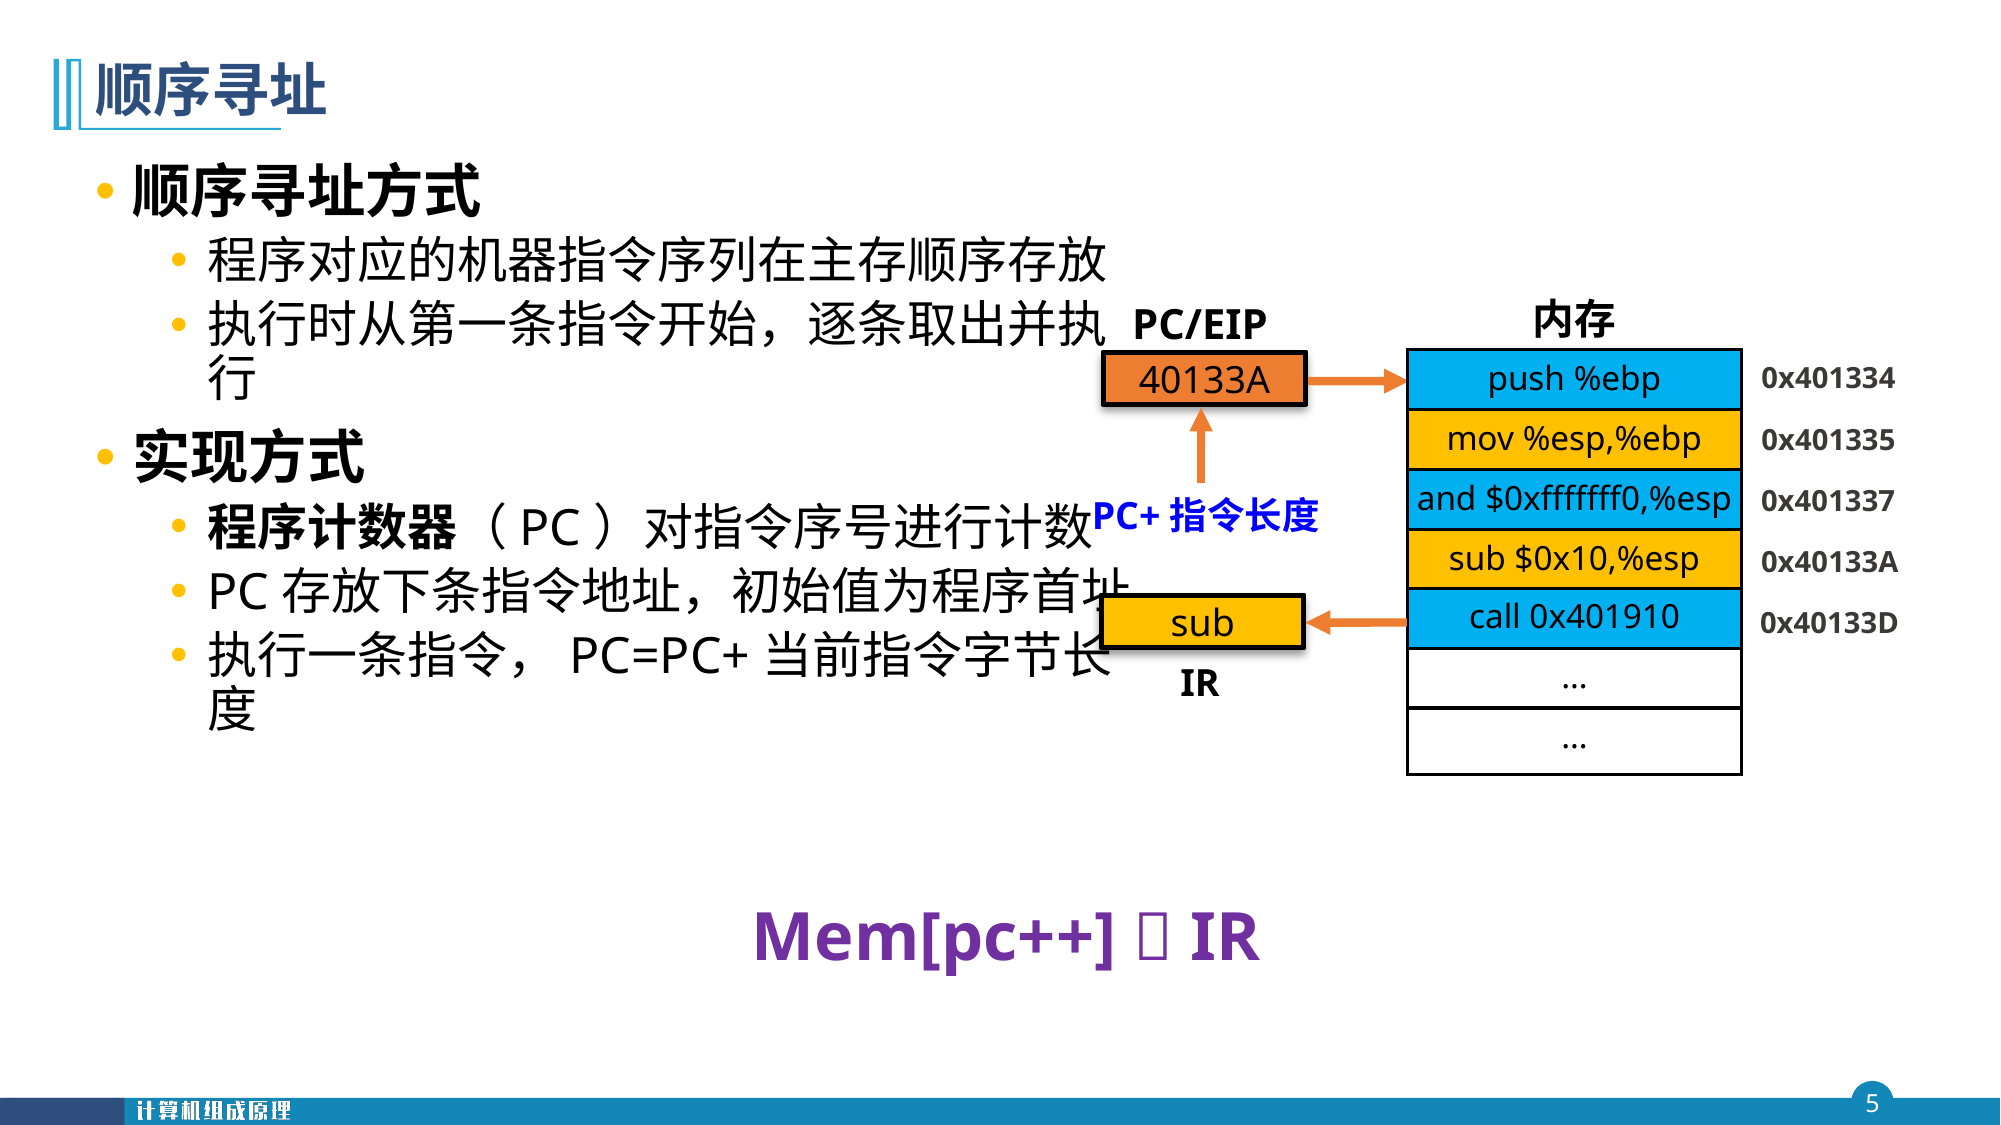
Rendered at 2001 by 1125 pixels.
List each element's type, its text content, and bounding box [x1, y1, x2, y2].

text_box sub $0x10,%esp [1407, 529, 1742, 587]
text_box 0x401334 [1746, 352, 1911, 402]
text_box push %ebp [1407, 349, 1742, 408]
text_box 内存 [1517, 285, 1632, 350]
text_box [1194, 407, 1208, 483]
text_box 40133A [1103, 352, 1306, 405]
title 顺序寻址 [80, 42, 1805, 144]
text_box Mem[pc++]  IR [736, 886, 1294, 982]
text_box … [1407, 647, 1742, 707]
text_box IR [1165, 651, 1235, 712]
text_box call 0x401910 [1407, 587, 1742, 647]
text_box PC/EIP [1117, 290, 1283, 352]
text_box PC+指令长度 [1067, 484, 1335, 545]
text_box [1307, 374, 1407, 388]
text_box [1305, 616, 1407, 629]
list 顺序寻址方式 程序对应的机器指令序列在主存顺序存放 执行时从第一条指令开始，逐条取出并执行 实现方式 程序计数器（PC）对指令序号进行计数 PC存放下条指令地址，初始值为程序首址 执行一条指令，PC=PC+当前指令字节长度 [80, 154, 1150, 814]
text_box 0x40133A [1738, 535, 1922, 586]
text_box … [1407, 707, 1742, 776]
text_box 0x401335 [1746, 413, 1911, 464]
text_box sub [1101, 595, 1304, 648]
text_box and $0xfffffff0,%esp [1407, 468, 1742, 529]
text_box 0x401337 [1738, 474, 1918, 525]
text_box 0x40133D [1730, 597, 1922, 647]
text_box mov %esp,%ebp [1407, 408, 1742, 468]
